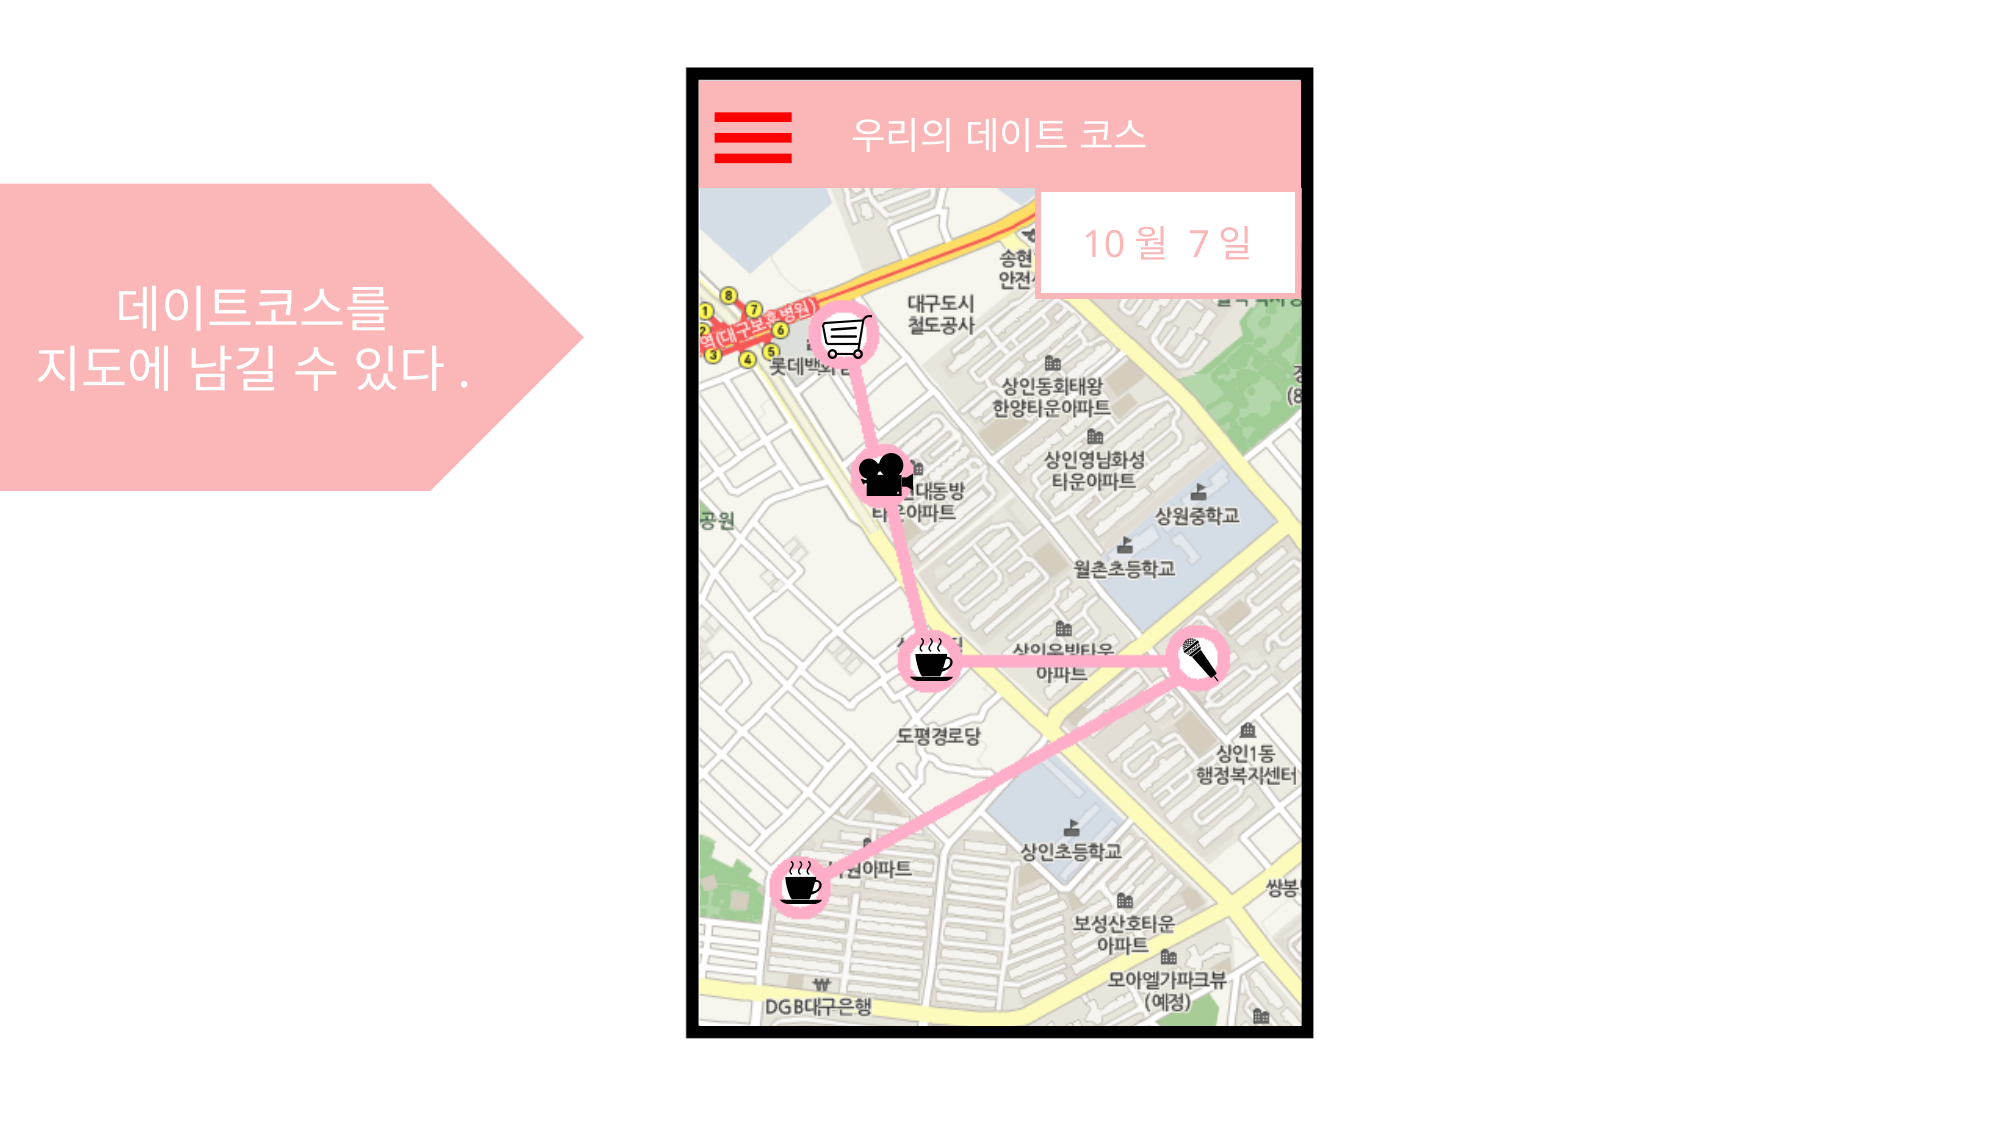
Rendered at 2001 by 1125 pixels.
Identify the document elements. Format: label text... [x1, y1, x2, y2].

picture [641, 49, 1359, 1076]
text_box 데이트코스를 지도에 남길 수 있다. [0, 182, 586, 492]
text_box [714, 112, 792, 164]
